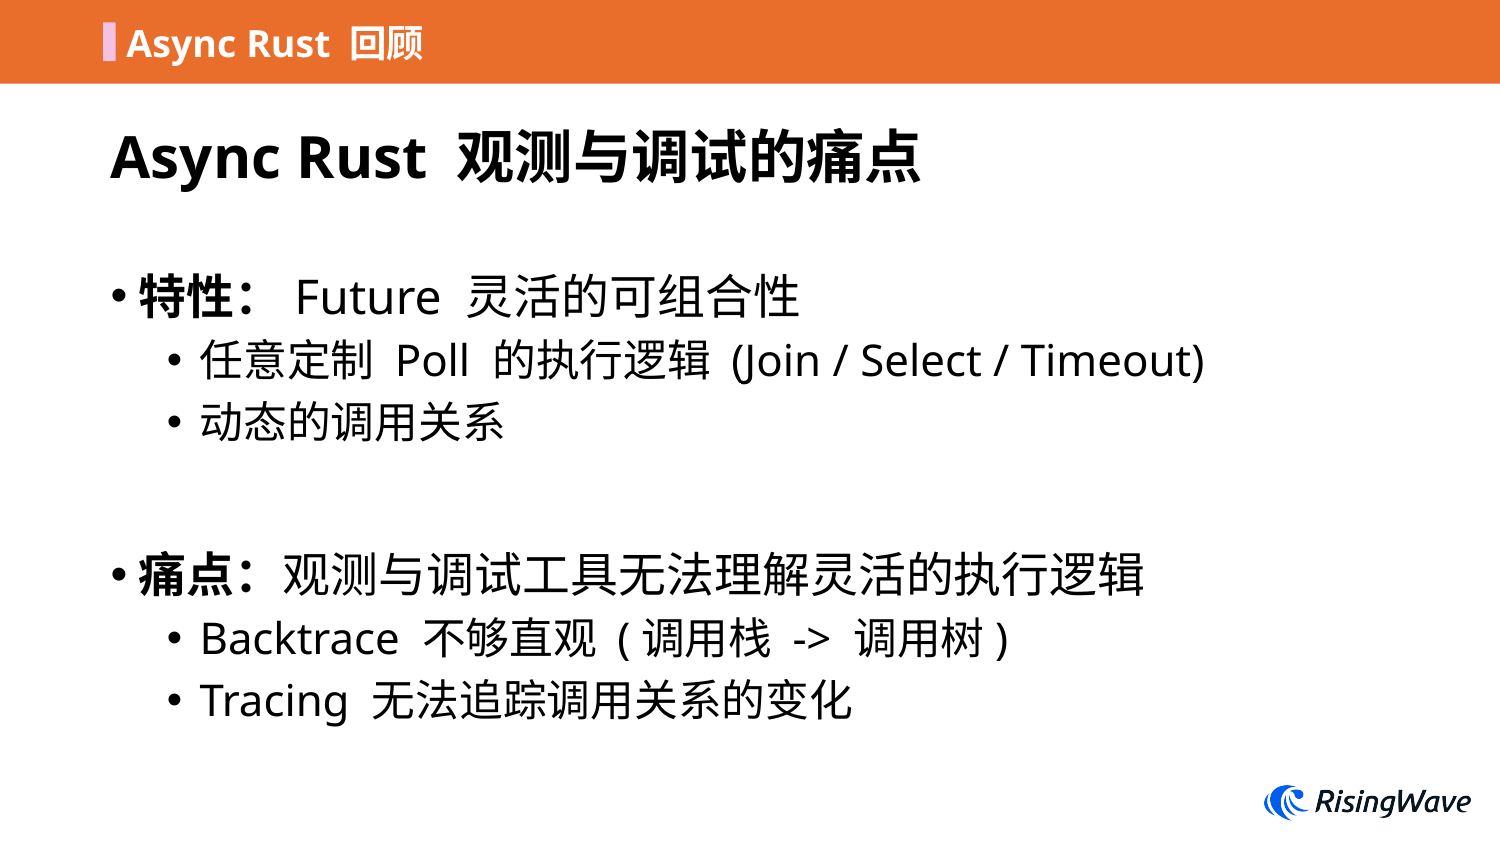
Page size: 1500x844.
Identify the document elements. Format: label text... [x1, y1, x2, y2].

title Async Rust 观测与调试的痛点 [102, 110, 1398, 209]
list 特性：Future 灵活的可组合性 任意定制 Poll 的执行逻辑 (Join / Select / Timeout) 动态的调用关系 痛点：观测与调试工具无法理解灵活的执行逻辑 Backtrace 不够直观 (调用栈 -> 调用树) Tracing 无法追踪调用关系的变化 [102, 252, 1398, 761]
text_box Async Rust 回顾 [118, 13, 870, 73]
picture [1264, 785, 1471, 821]
